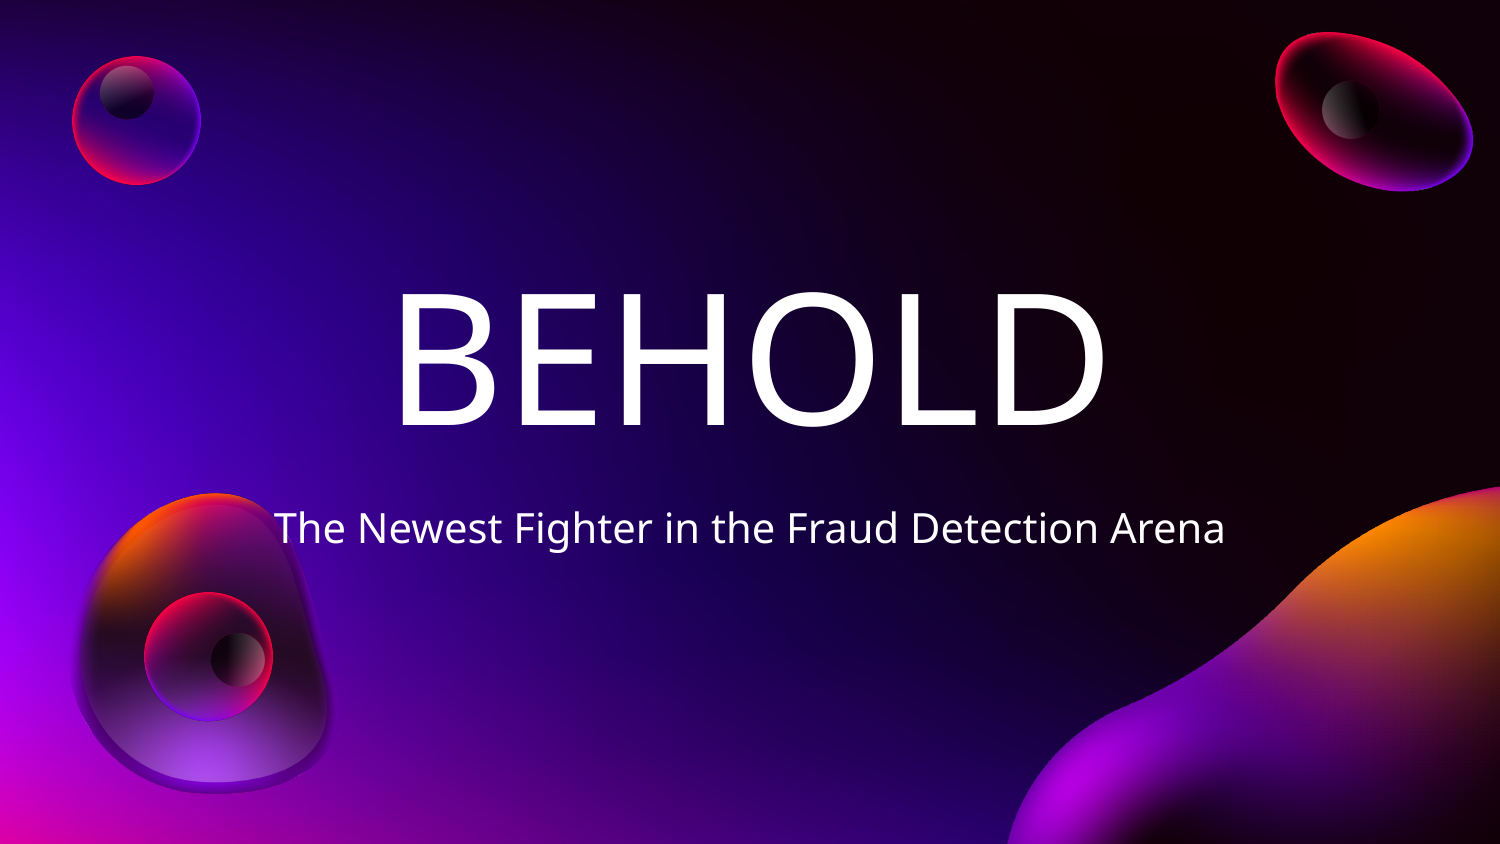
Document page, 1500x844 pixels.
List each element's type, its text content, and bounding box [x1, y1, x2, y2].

picture [0, 0, 1500, 844]
subtitle The Newest Fighter in the Fraud Detection Arena [111, 487, 1389, 618]
title BEHOLD [111, 226, 1389, 487]
